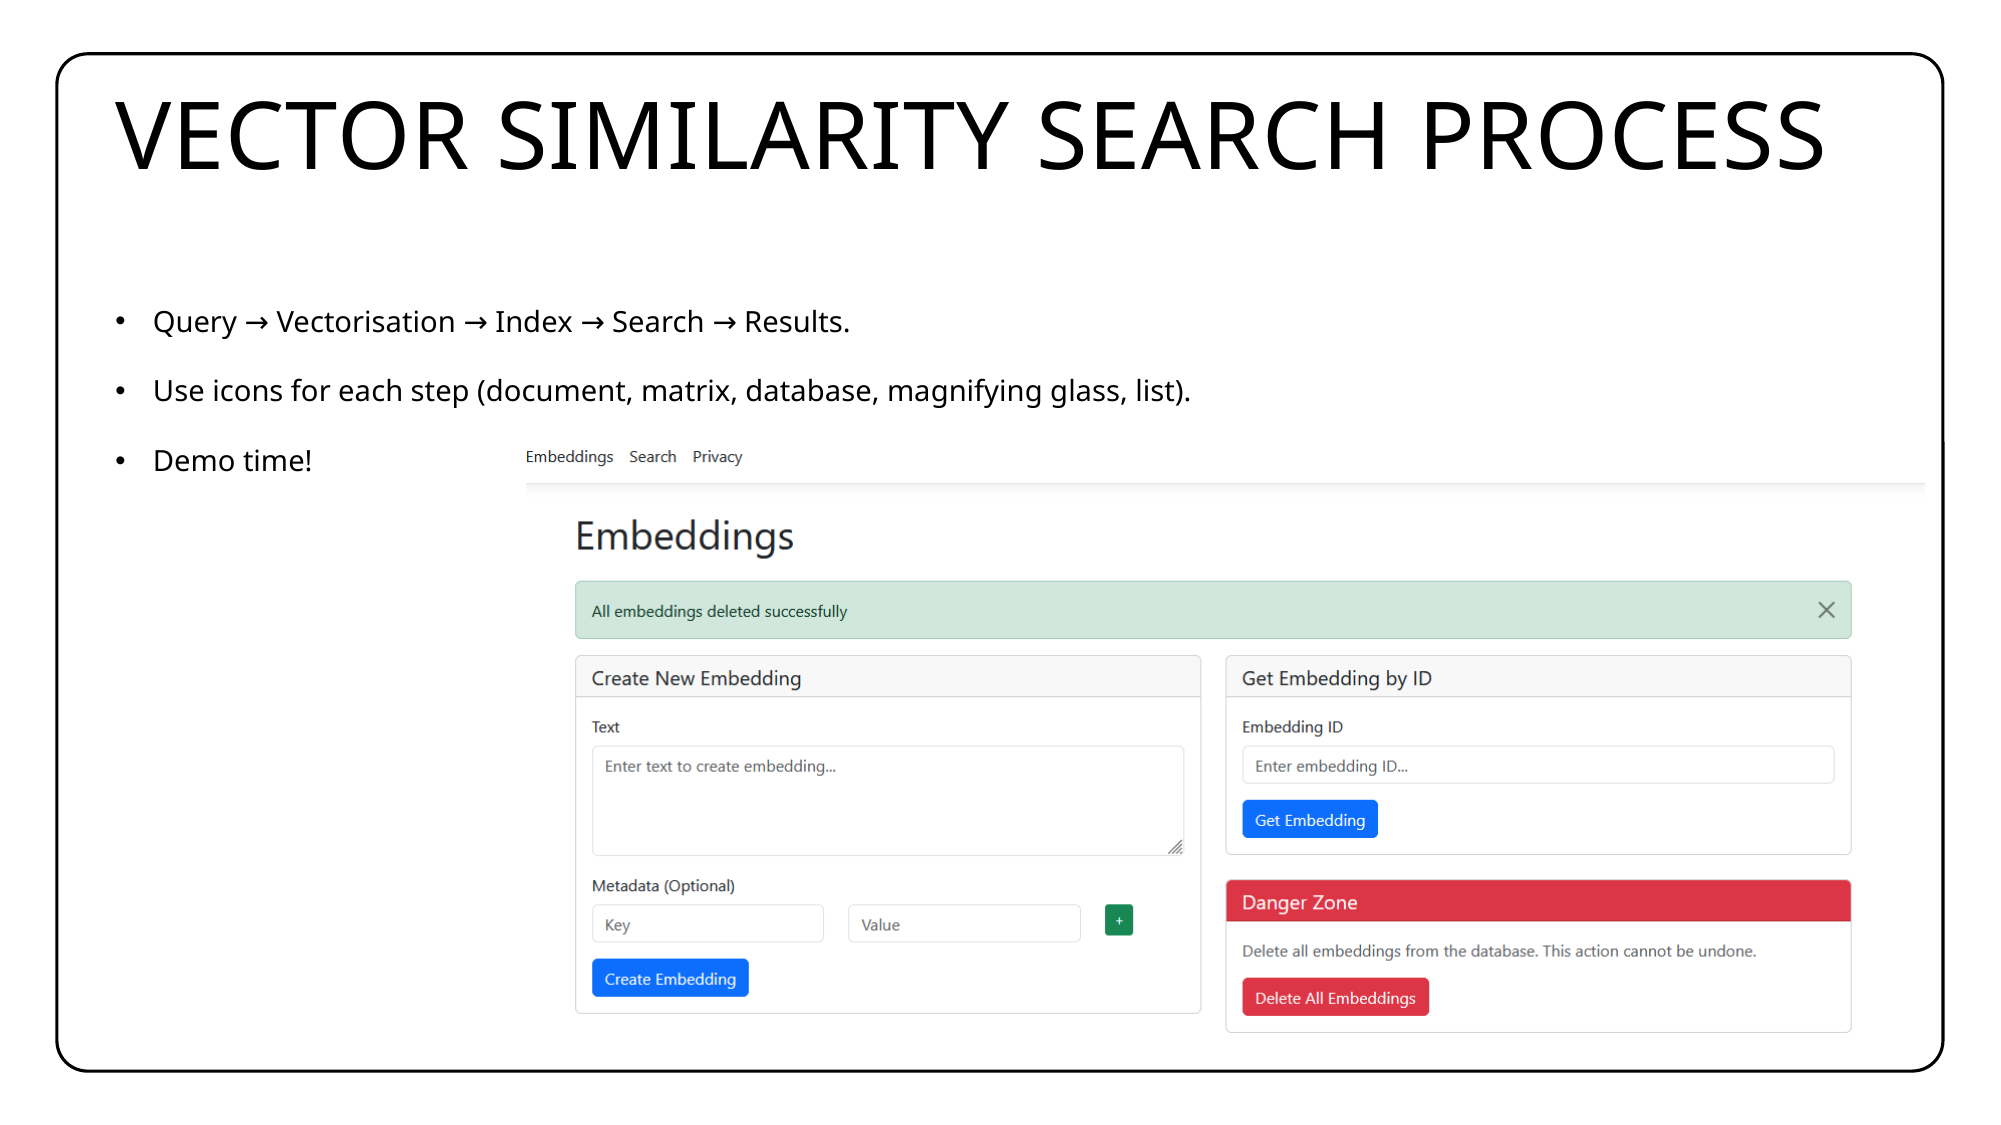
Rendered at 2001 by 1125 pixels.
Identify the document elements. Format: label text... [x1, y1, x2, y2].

list Query → Vectorisation → Index → Search → Results. Use icons for each step (document, matrix, database, magnifying glass, list). Demo time! [100, 281, 1849, 1035]
picture [526, 440, 1925, 1041]
title VECTOR Similarity Search Process [100, 90, 1849, 276]
